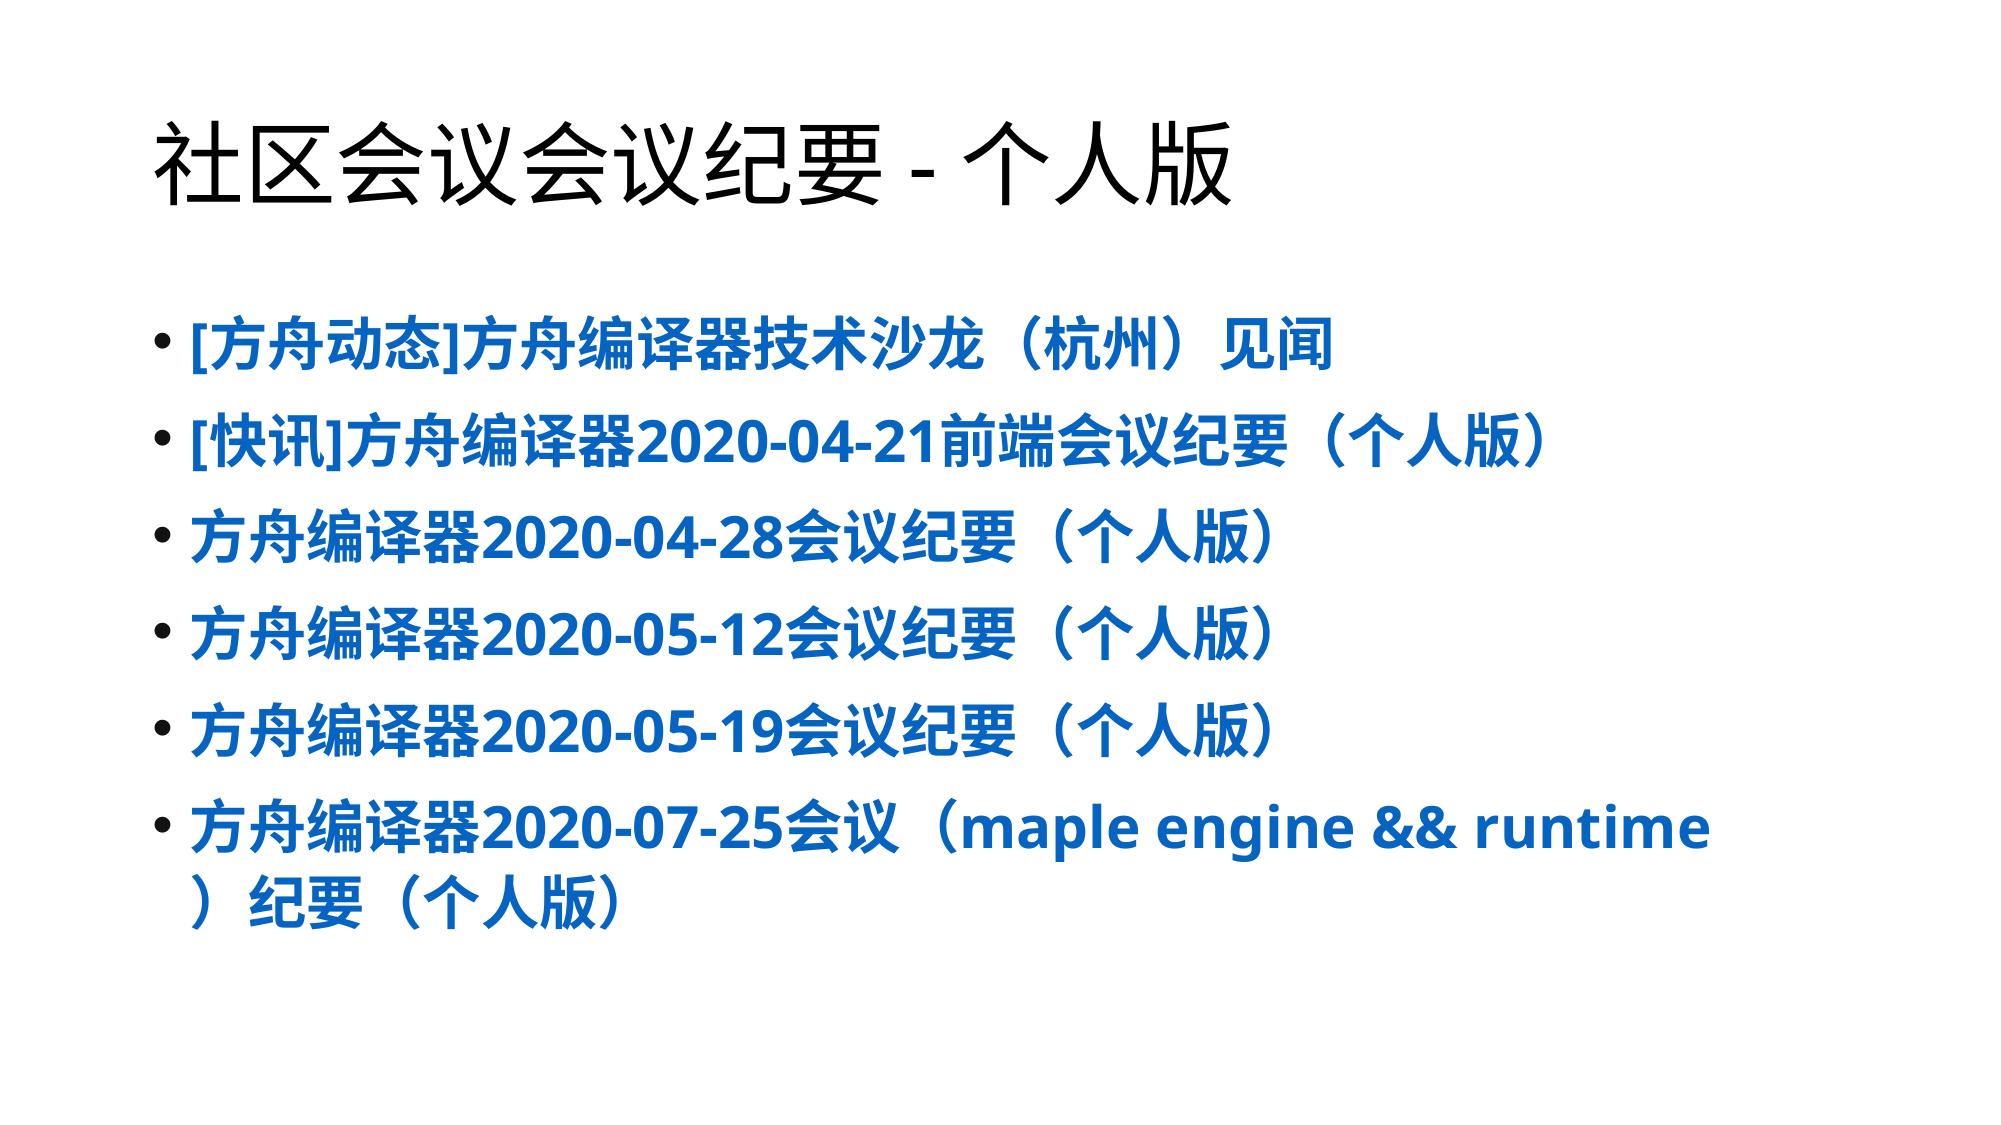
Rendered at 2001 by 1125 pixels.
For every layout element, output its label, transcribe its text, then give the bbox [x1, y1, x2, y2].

title 社区会议会议纪要-个人版 [137, 59, 1863, 278]
list [方舟动态]方舟编译器技术沙龙（杭州）见闻 [快讯]方舟编译器2020-04-21前端会议纪要（个人版） 方舟编译器2020-04-28会议纪要（个人版） 方舟编译器2020-05-12会议纪要（个人版） 方舟编译器2020-05-19会议纪要（个人版） 方舟编译器2020-07-25会议（maple engine && runtime）纪要（个人版） [137, 299, 1863, 1014]
